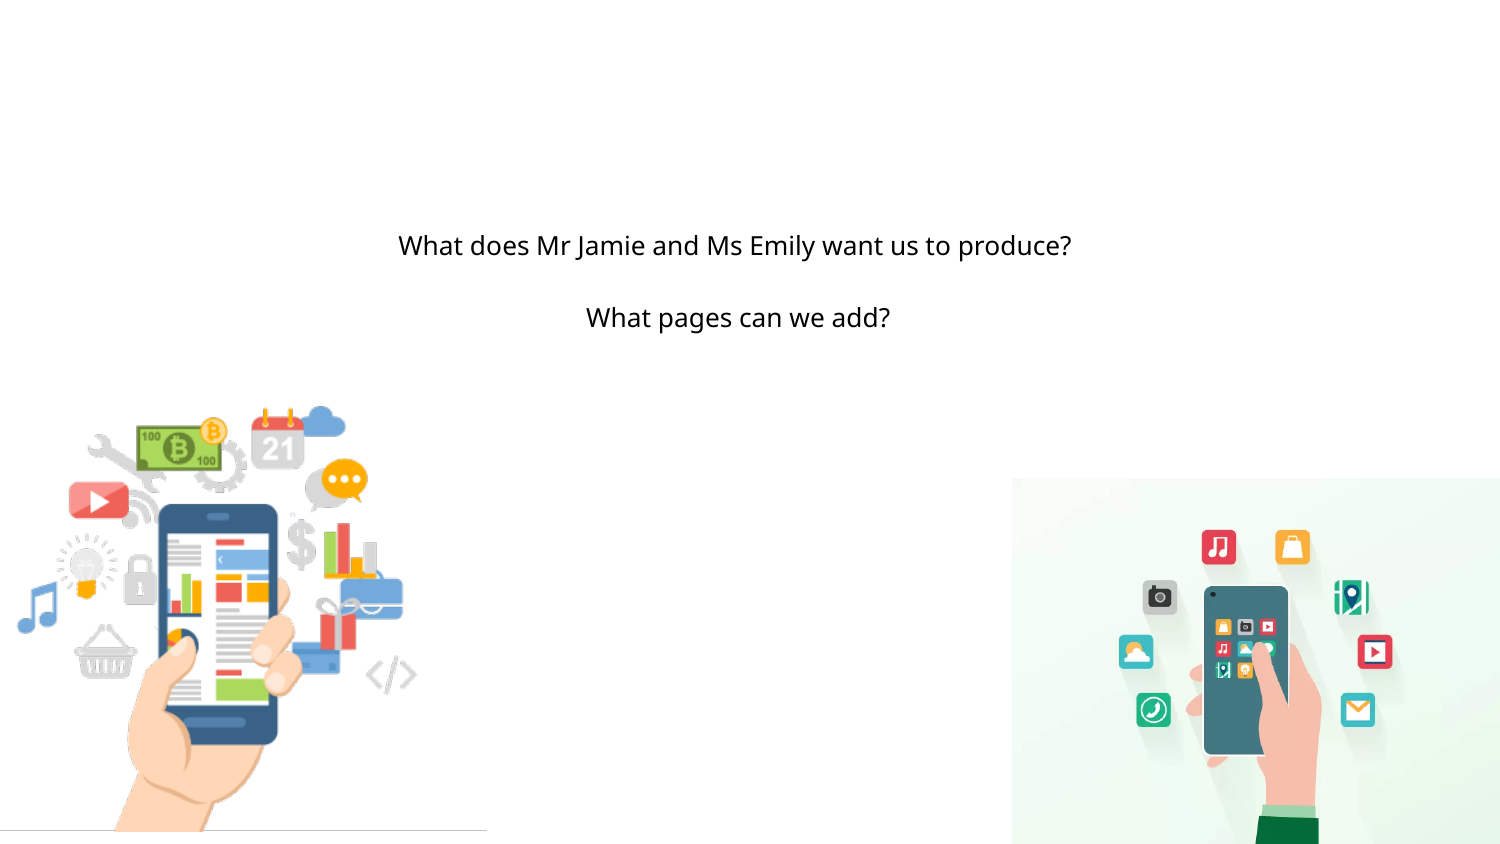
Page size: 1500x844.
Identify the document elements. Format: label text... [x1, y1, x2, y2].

picture [1012, 477, 1500, 844]
title What does Mr Jamie and Ms Emily want us to produce? What pages can we add? [199, 212, 1277, 351]
picture [0, 400, 487, 832]
